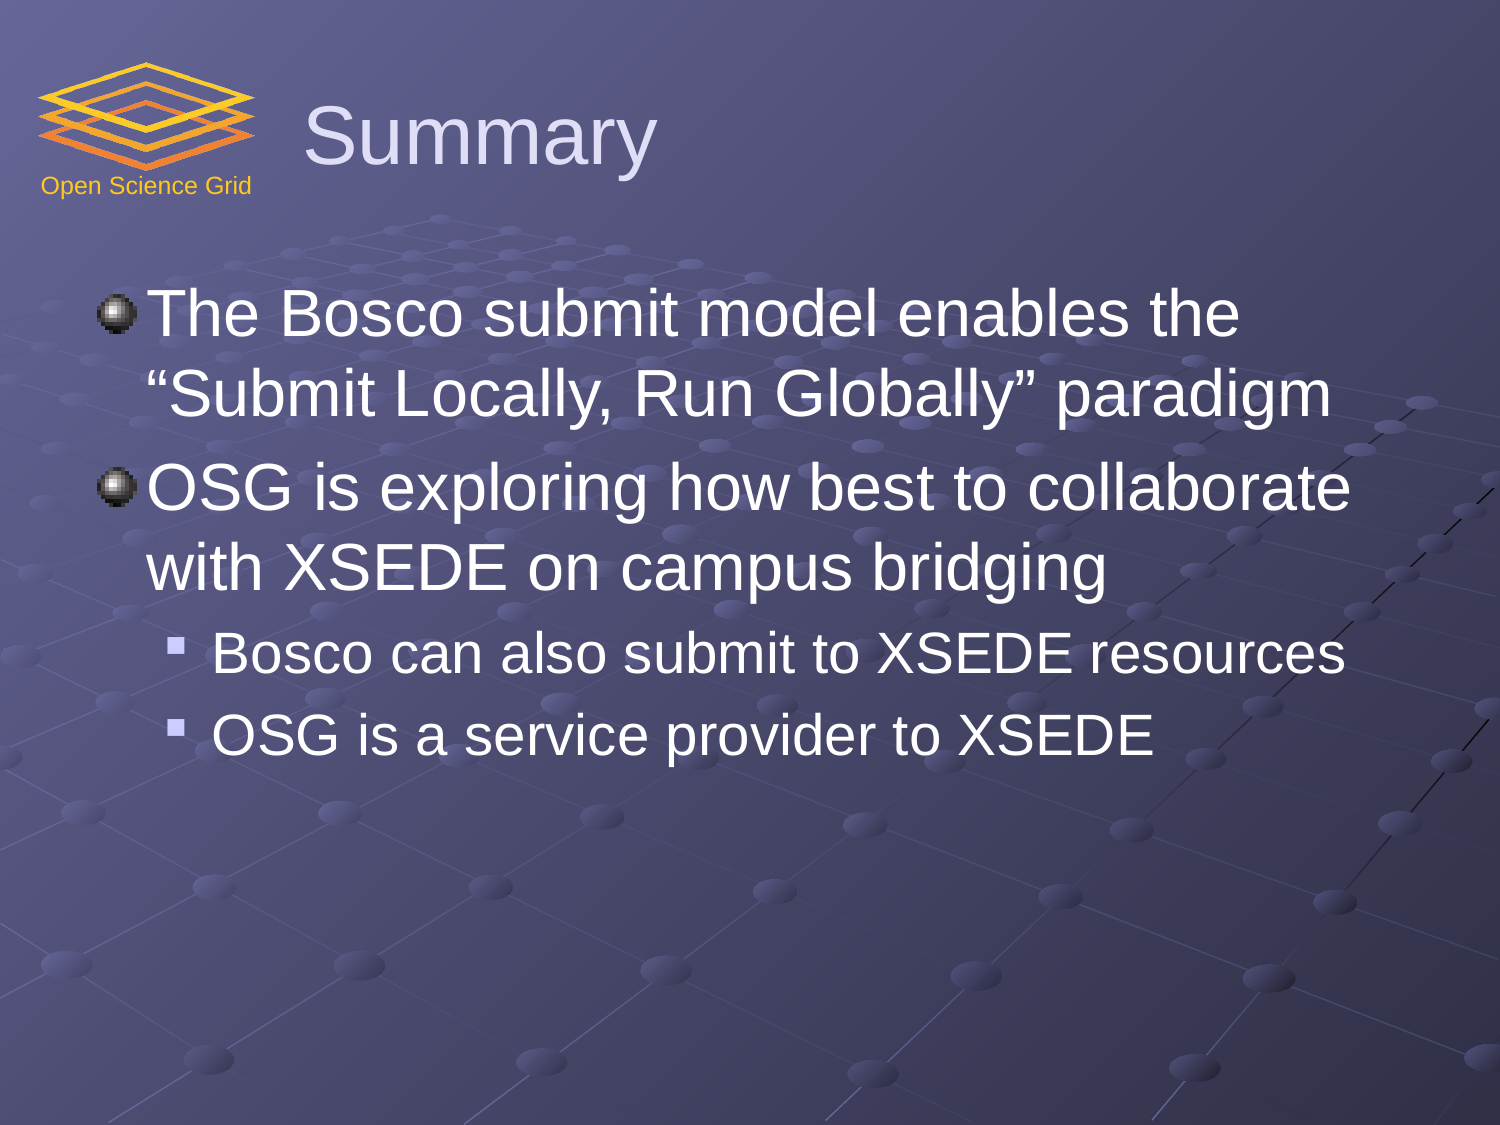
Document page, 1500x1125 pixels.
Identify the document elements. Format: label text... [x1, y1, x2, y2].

picture [37, 62, 284, 181]
title Summary [287, 37, 1426, 226]
list The Bosco submit model enables the “Submit Locally, Run Globally” paradigm OSG is exploring how best to collaborate with XSEDE on campus bridging Bosco can also submit to XSEDE resources OSG is a service provider to XSEDE [74, 262, 1426, 1007]
picture [90, 459, 137, 507]
picture [90, 286, 137, 334]
